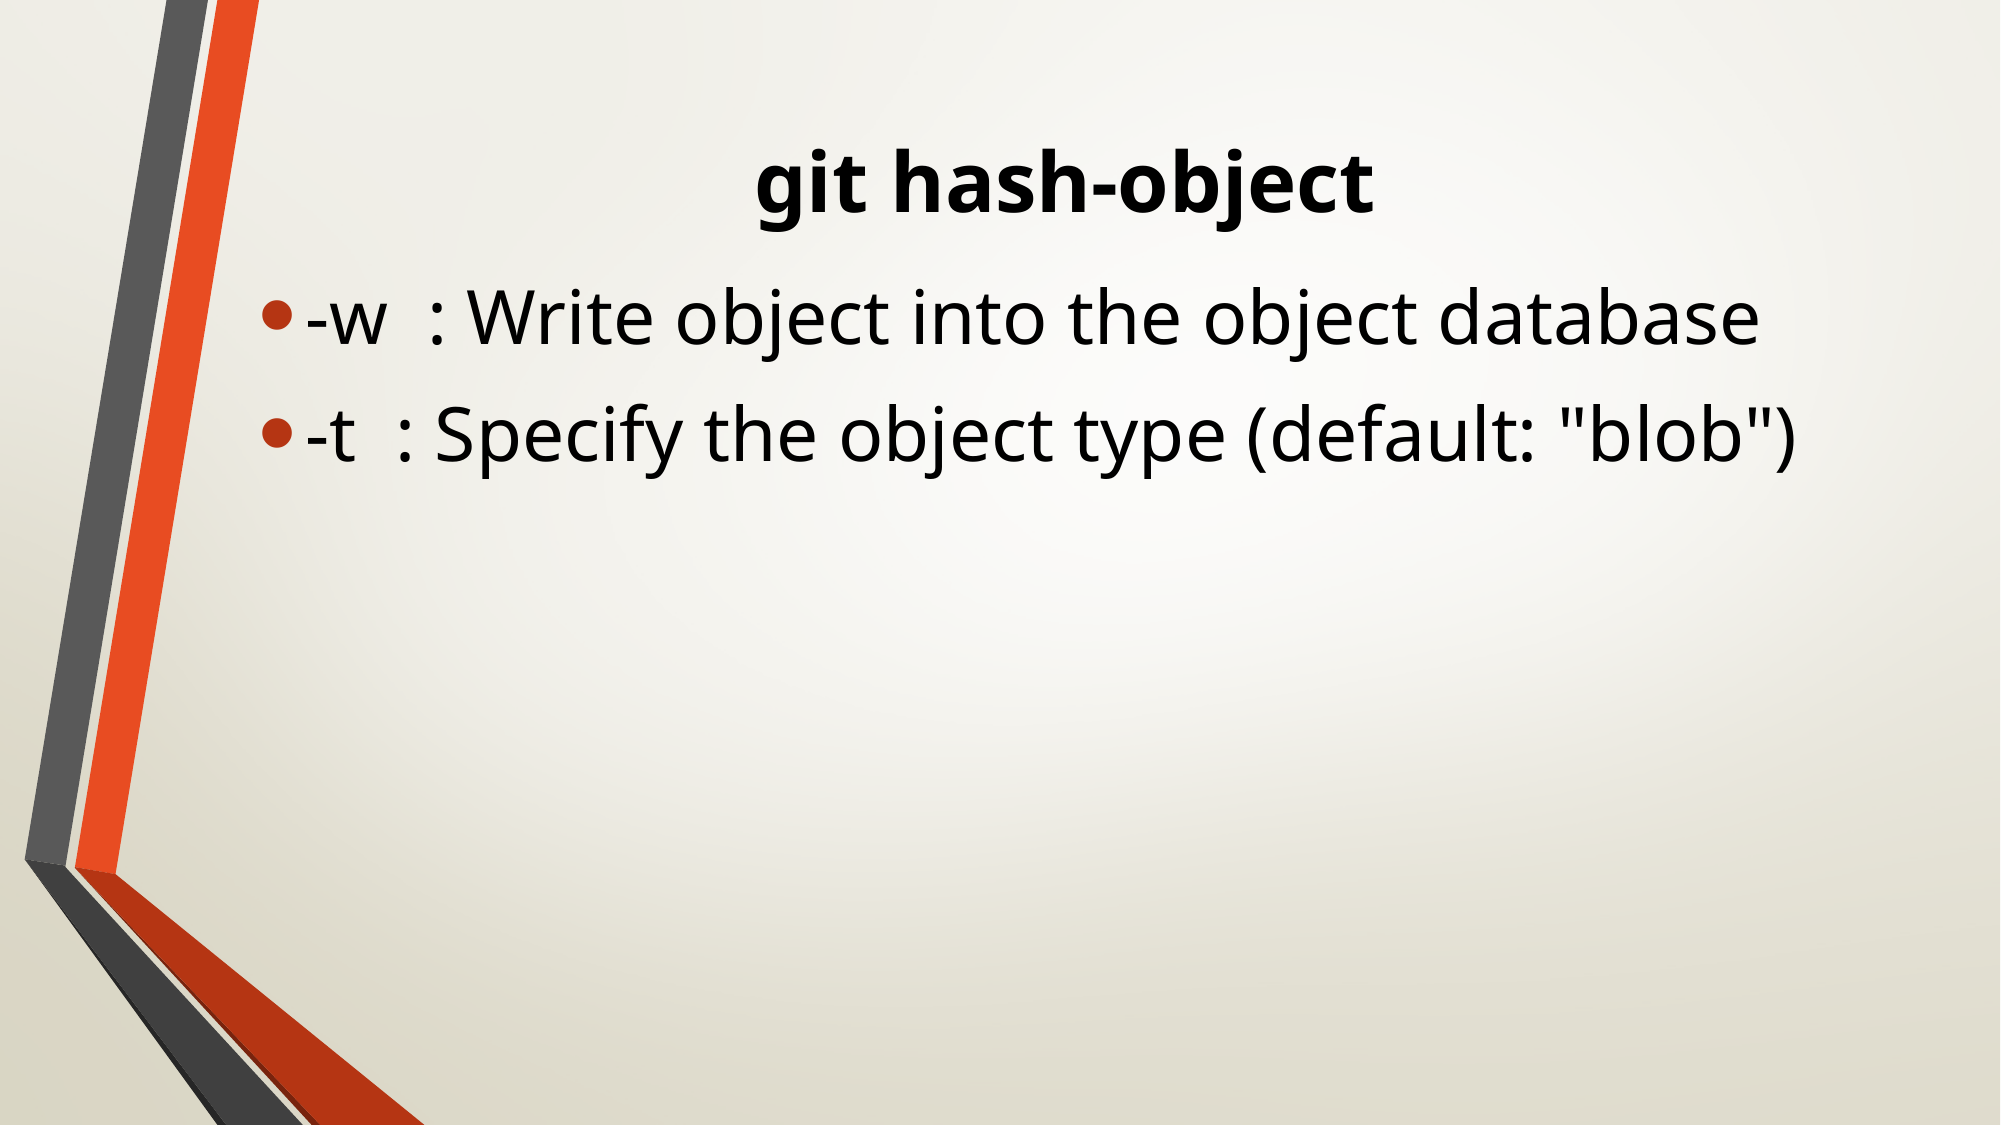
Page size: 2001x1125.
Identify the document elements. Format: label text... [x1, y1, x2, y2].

title git hash-object [243, 112, 1887, 247]
list -w : Write object into the object database -t : Specify the object type (default: "blob") [243, 261, 1887, 950]
